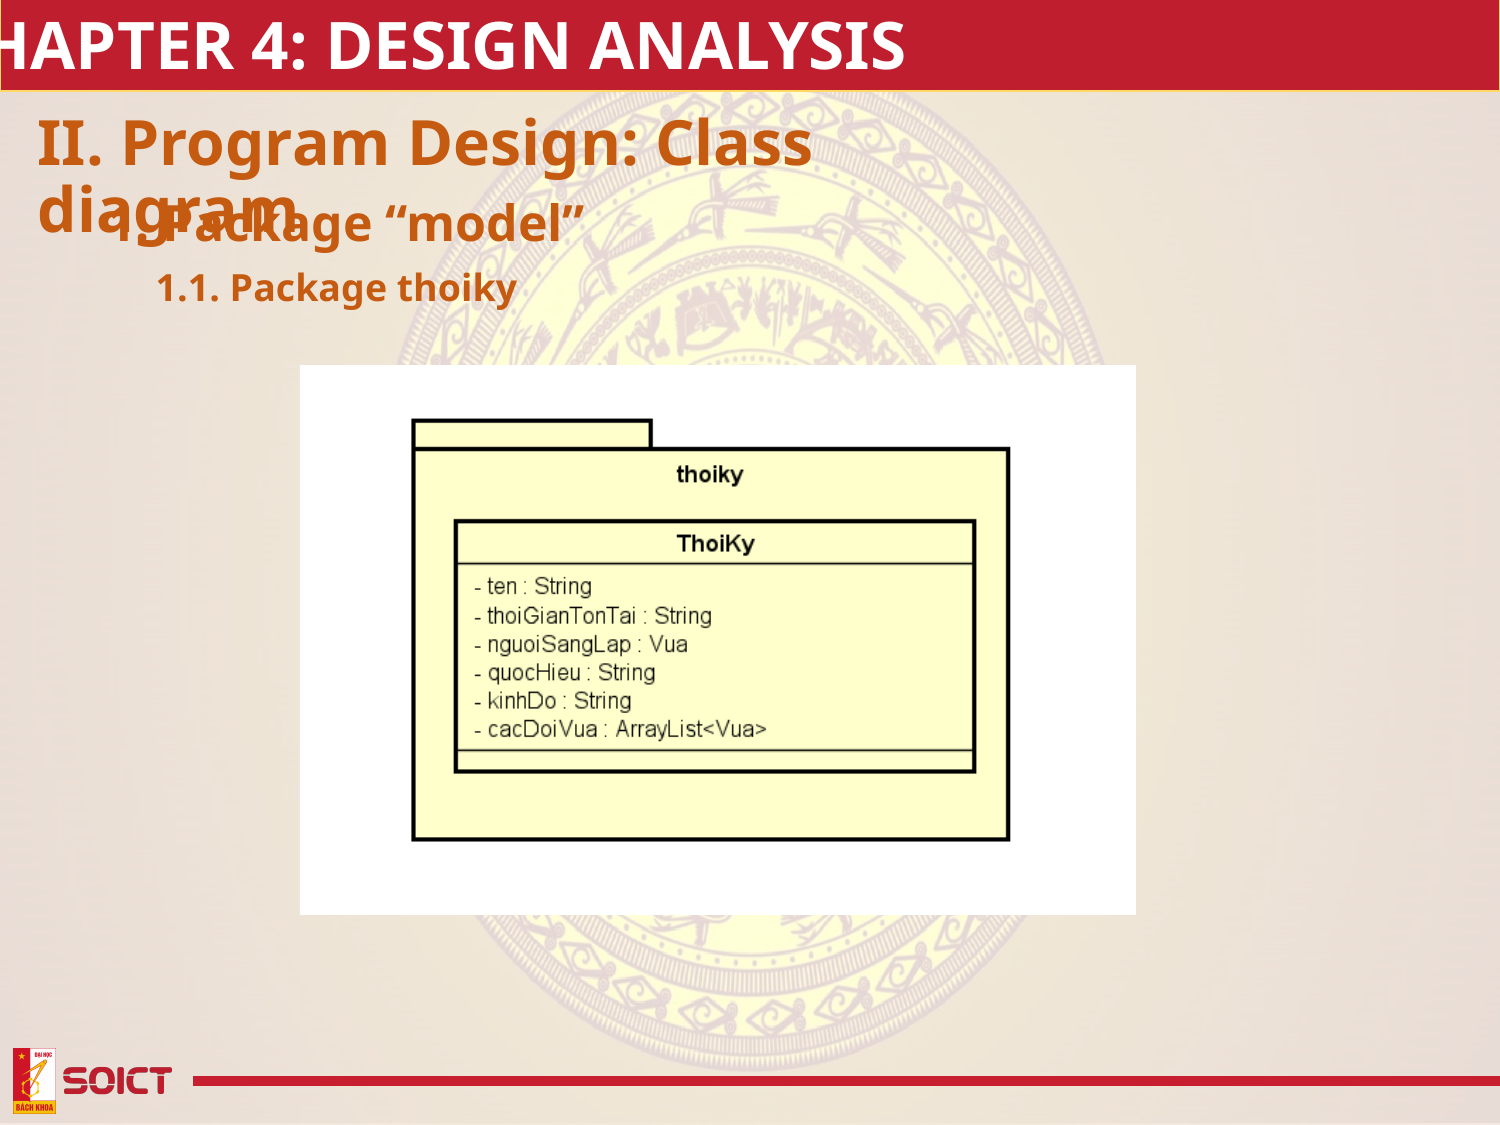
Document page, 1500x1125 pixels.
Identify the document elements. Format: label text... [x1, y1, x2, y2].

text_box II. Program Design: Class diagram [26, 105, 1042, 215]
picture [299, 365, 1136, 915]
picture [13, 1048, 172, 1114]
text_box 1.1. Package thoiky [140, 256, 706, 317]
text_box 1. Package “model” [92, 183, 804, 259]
text_box [0, 0, 1500, 92]
text_box CHAPTER 4: DESIGN ANALYSIS [0, 0, 1173, 90]
